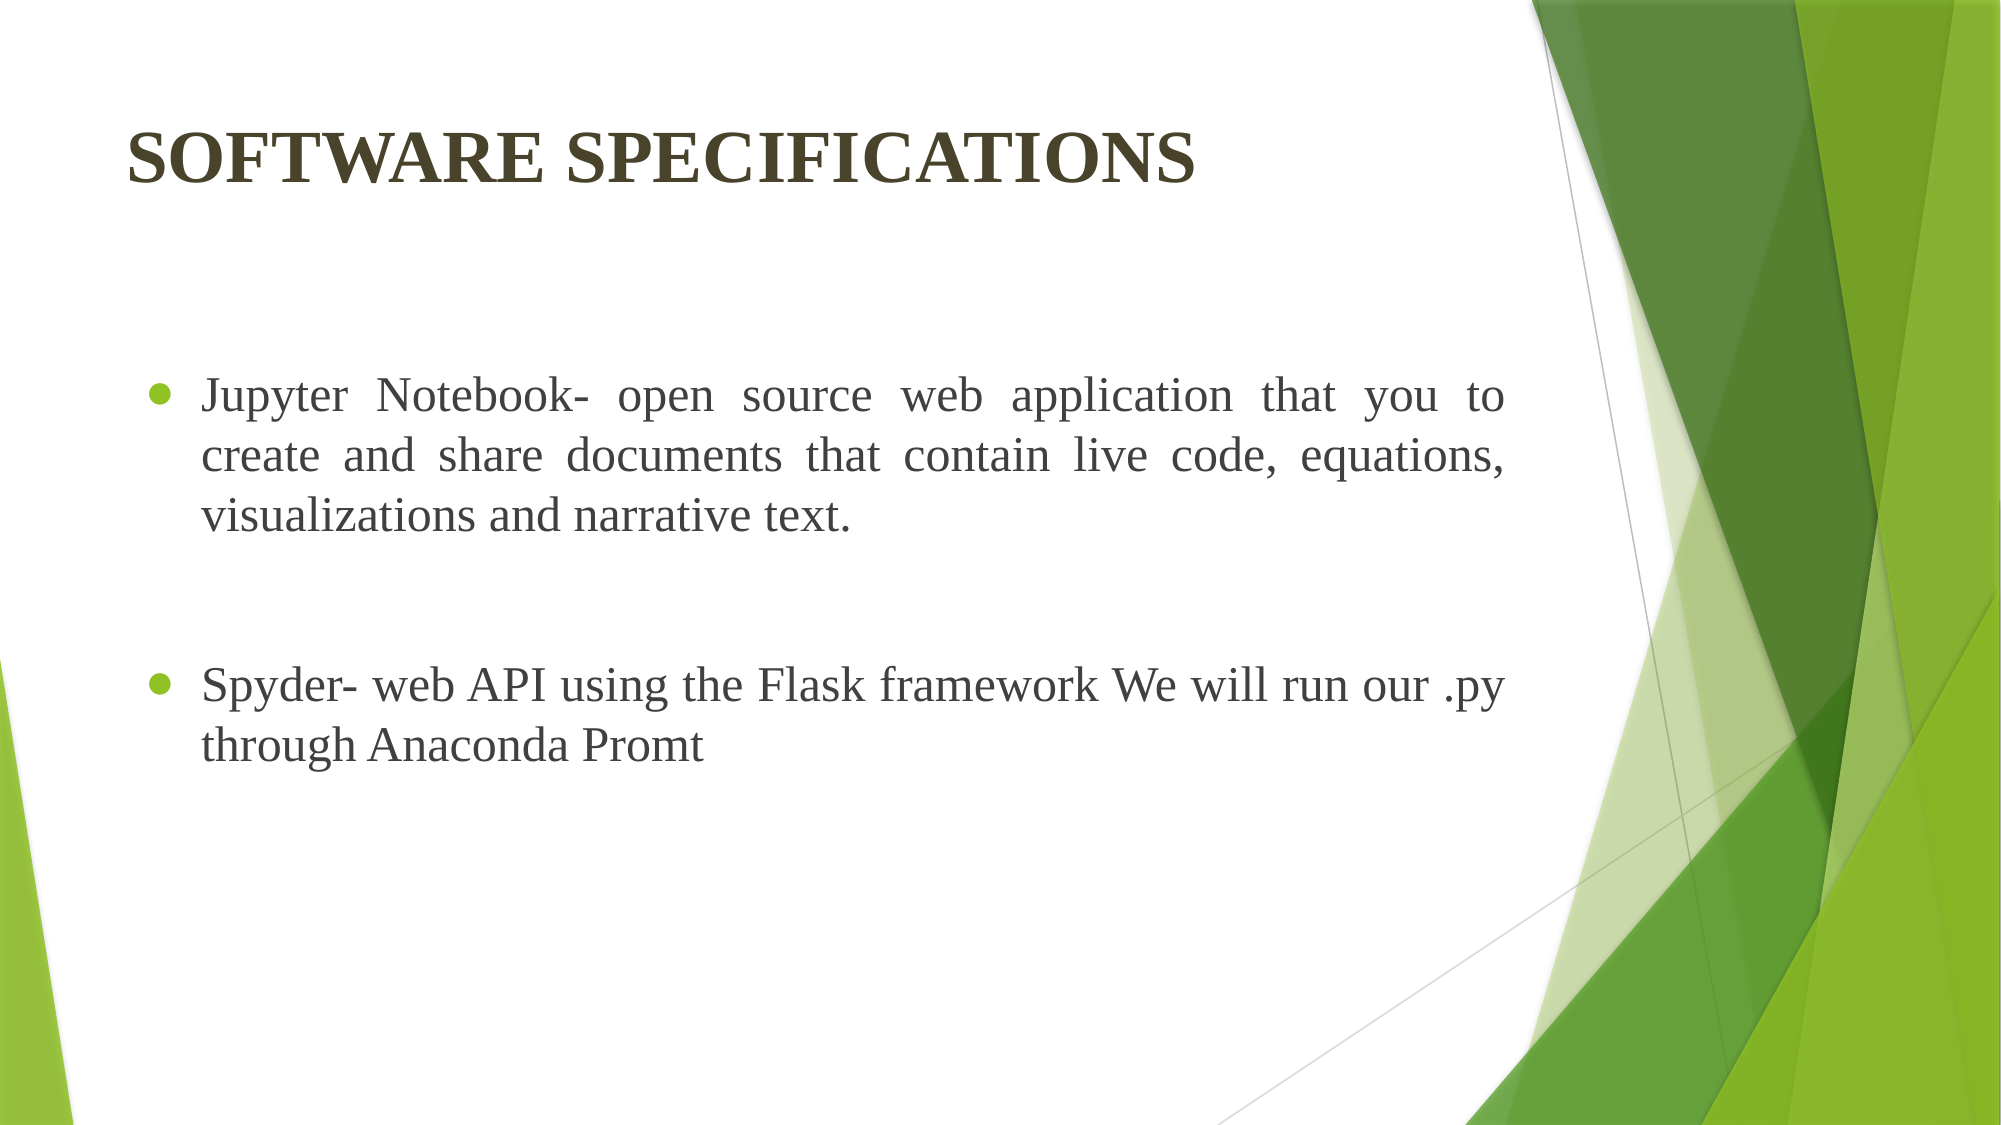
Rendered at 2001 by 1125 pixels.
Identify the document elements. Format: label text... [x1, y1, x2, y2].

title SOFTWARE SPECIFICATIONS [111, 99, 1522, 317]
list Jupyter Notebook- open source web application that you to create and share documents that contain live code, equations, visualizations and narrative text. Spyder- web API using the Flask framework We will run our .py through Anaconda Promt [111, 354, 1522, 992]
